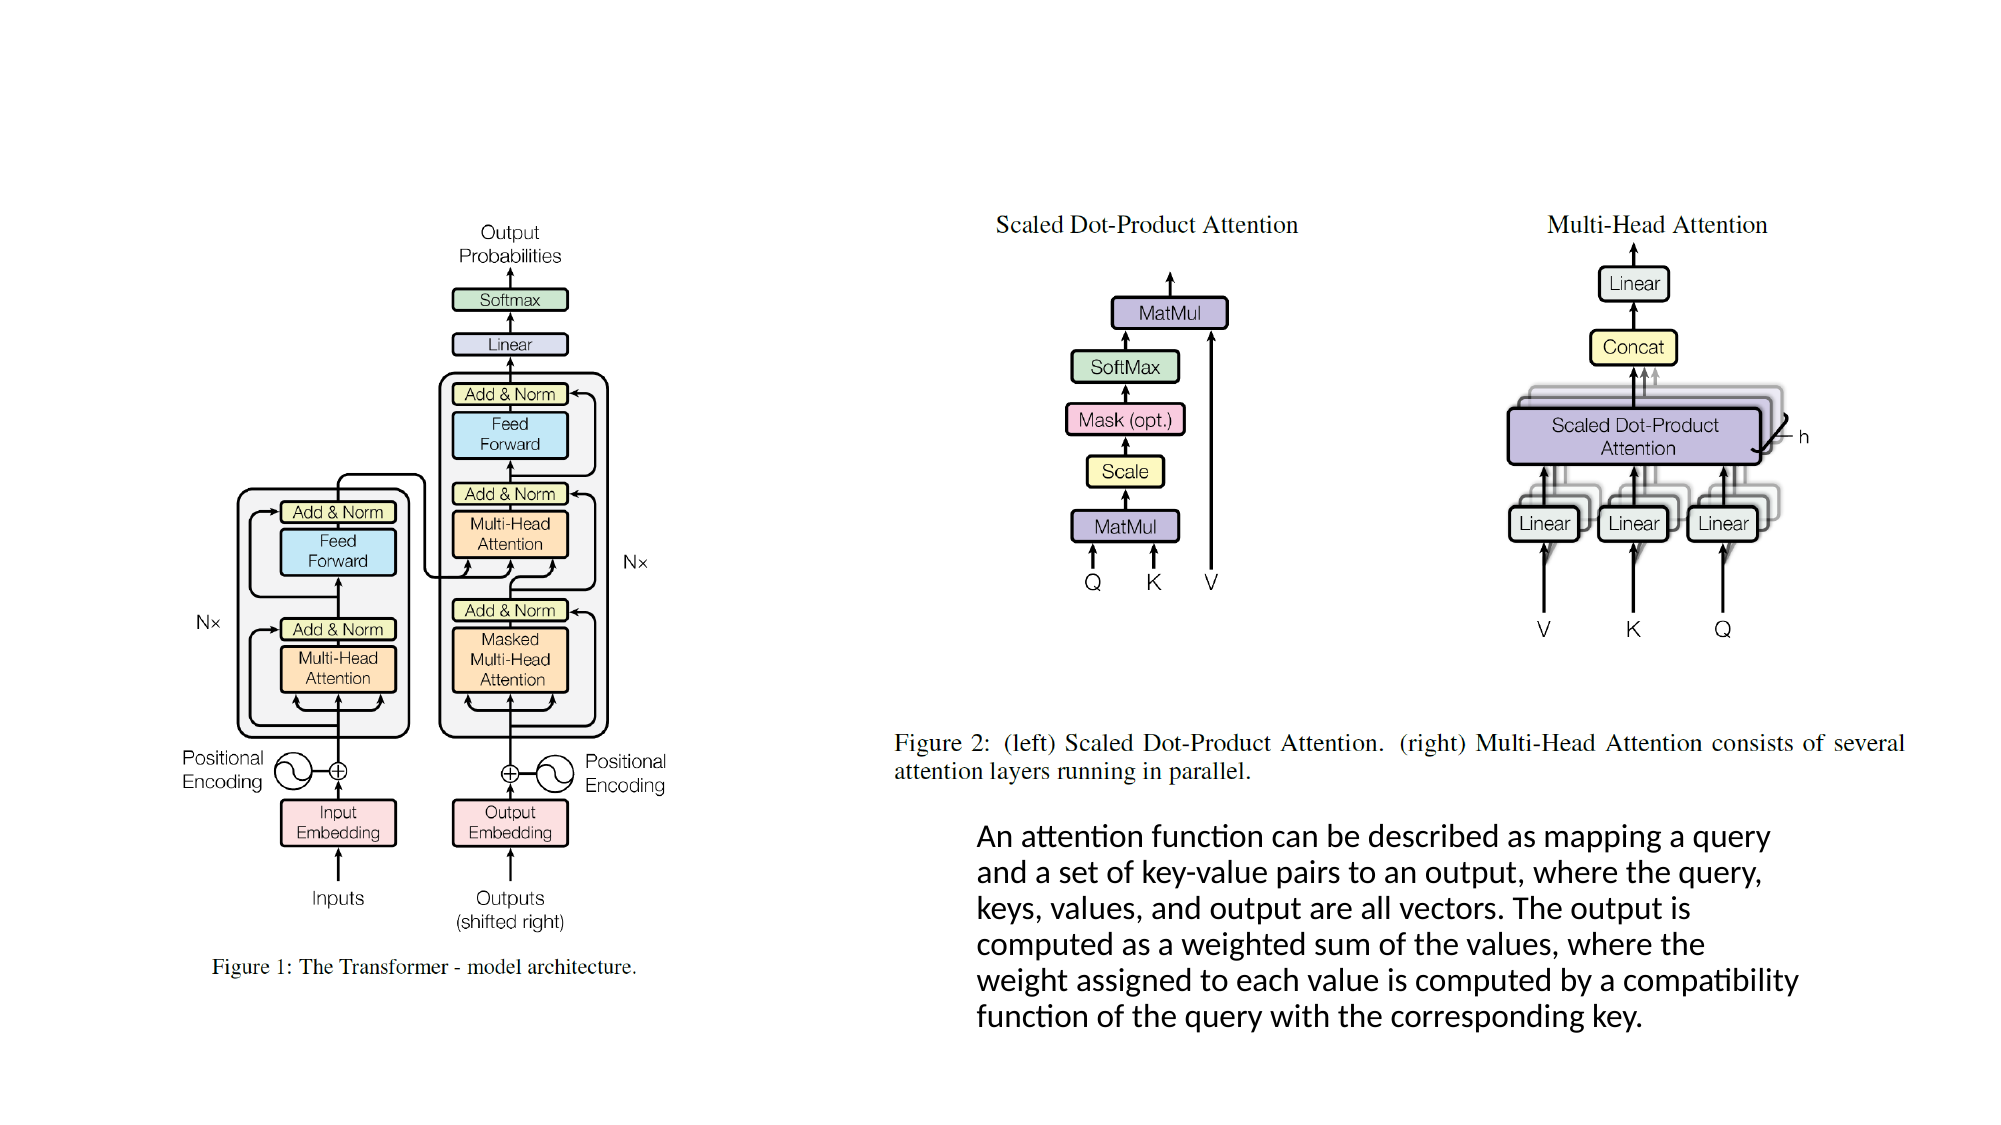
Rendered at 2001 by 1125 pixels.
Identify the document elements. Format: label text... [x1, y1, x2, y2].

picture [122, 203, 756, 1024]
list An attention function can be described as mapping a query and a set of key-value pairs to an output, where the query, keys, values, and output are all vectors. The output is computed as a weighted sum of the values, where the weight assigned to each value is computed by a compatibility function of the query with the corresponding key. [961, 811, 1817, 1104]
picture [883, 213, 1931, 796]
